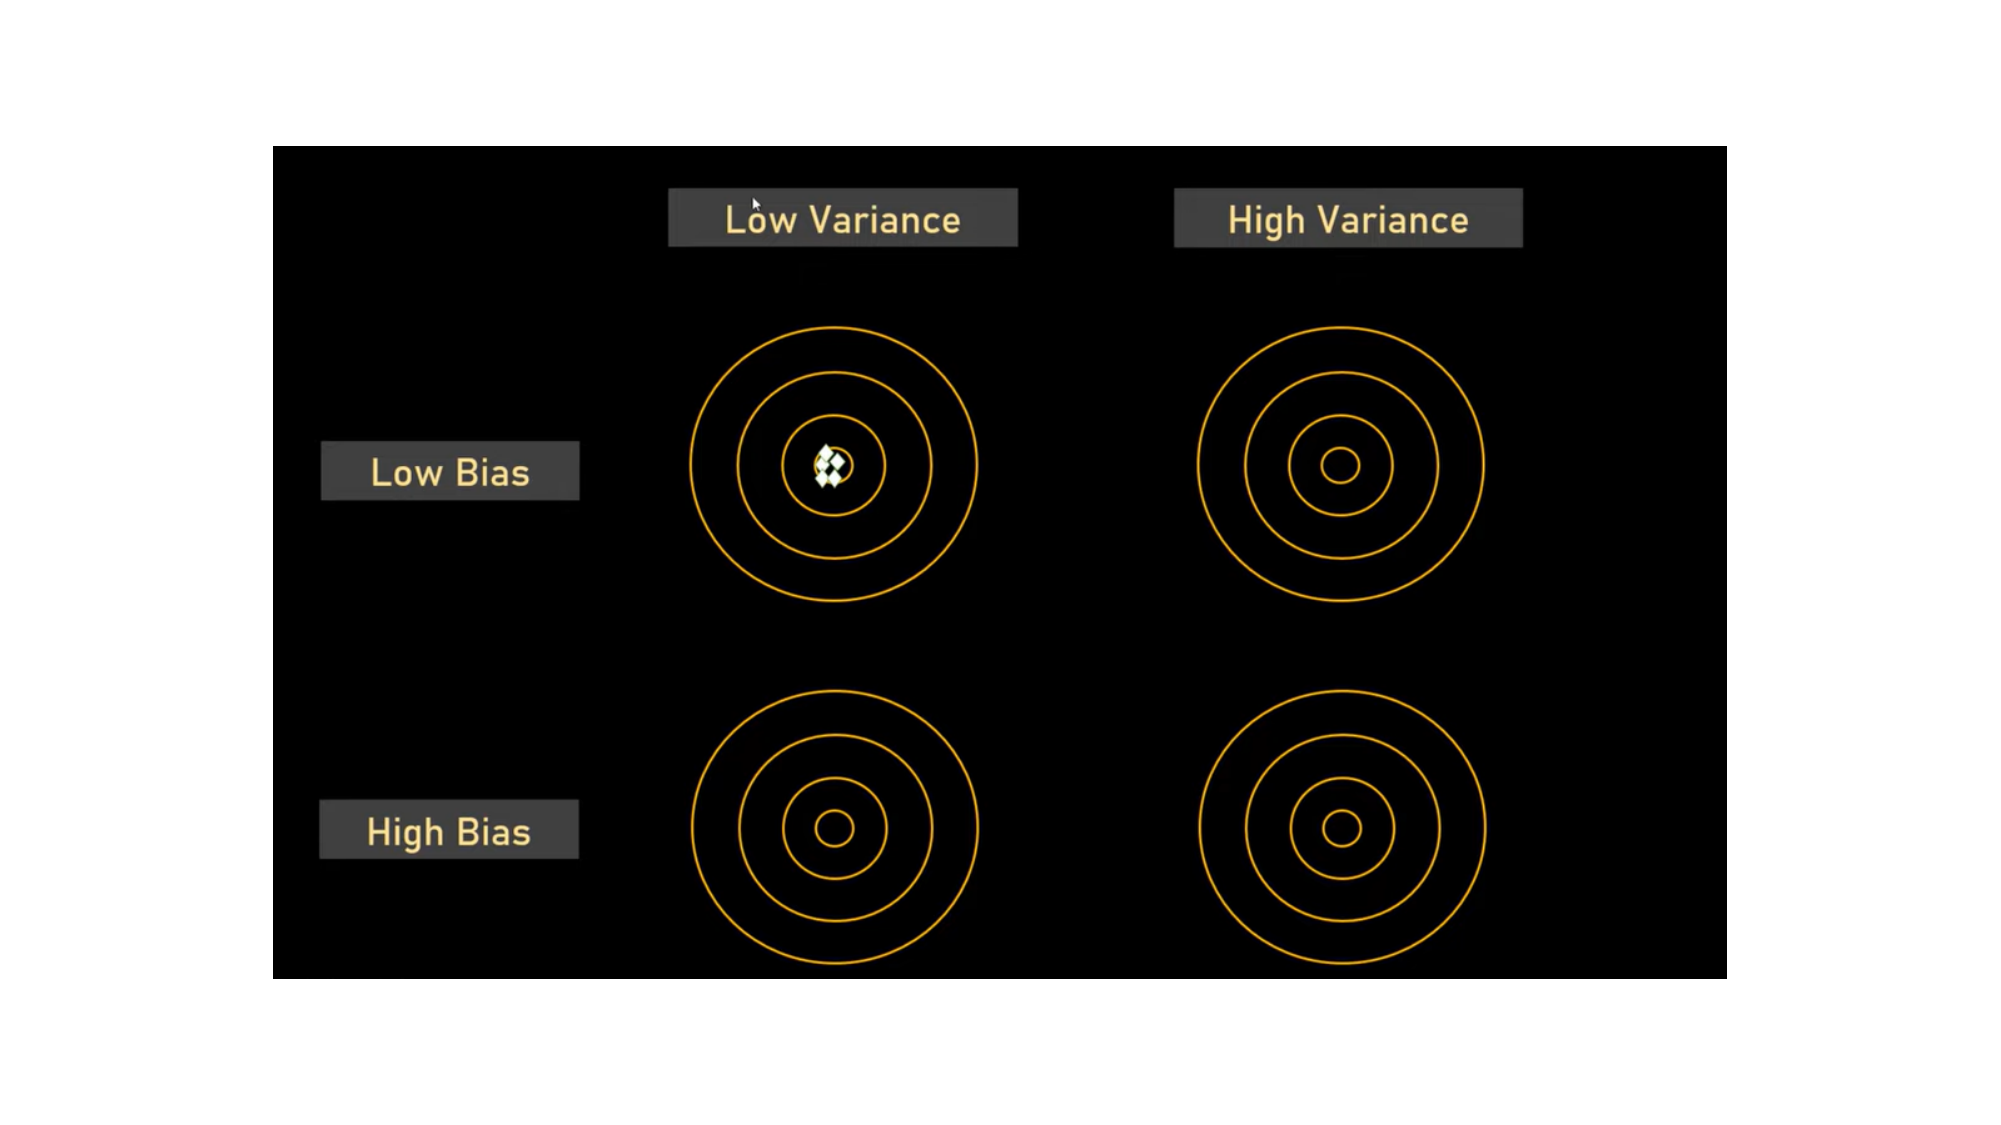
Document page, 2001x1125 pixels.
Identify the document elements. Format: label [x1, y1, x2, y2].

picture [273, 146, 1727, 979]
